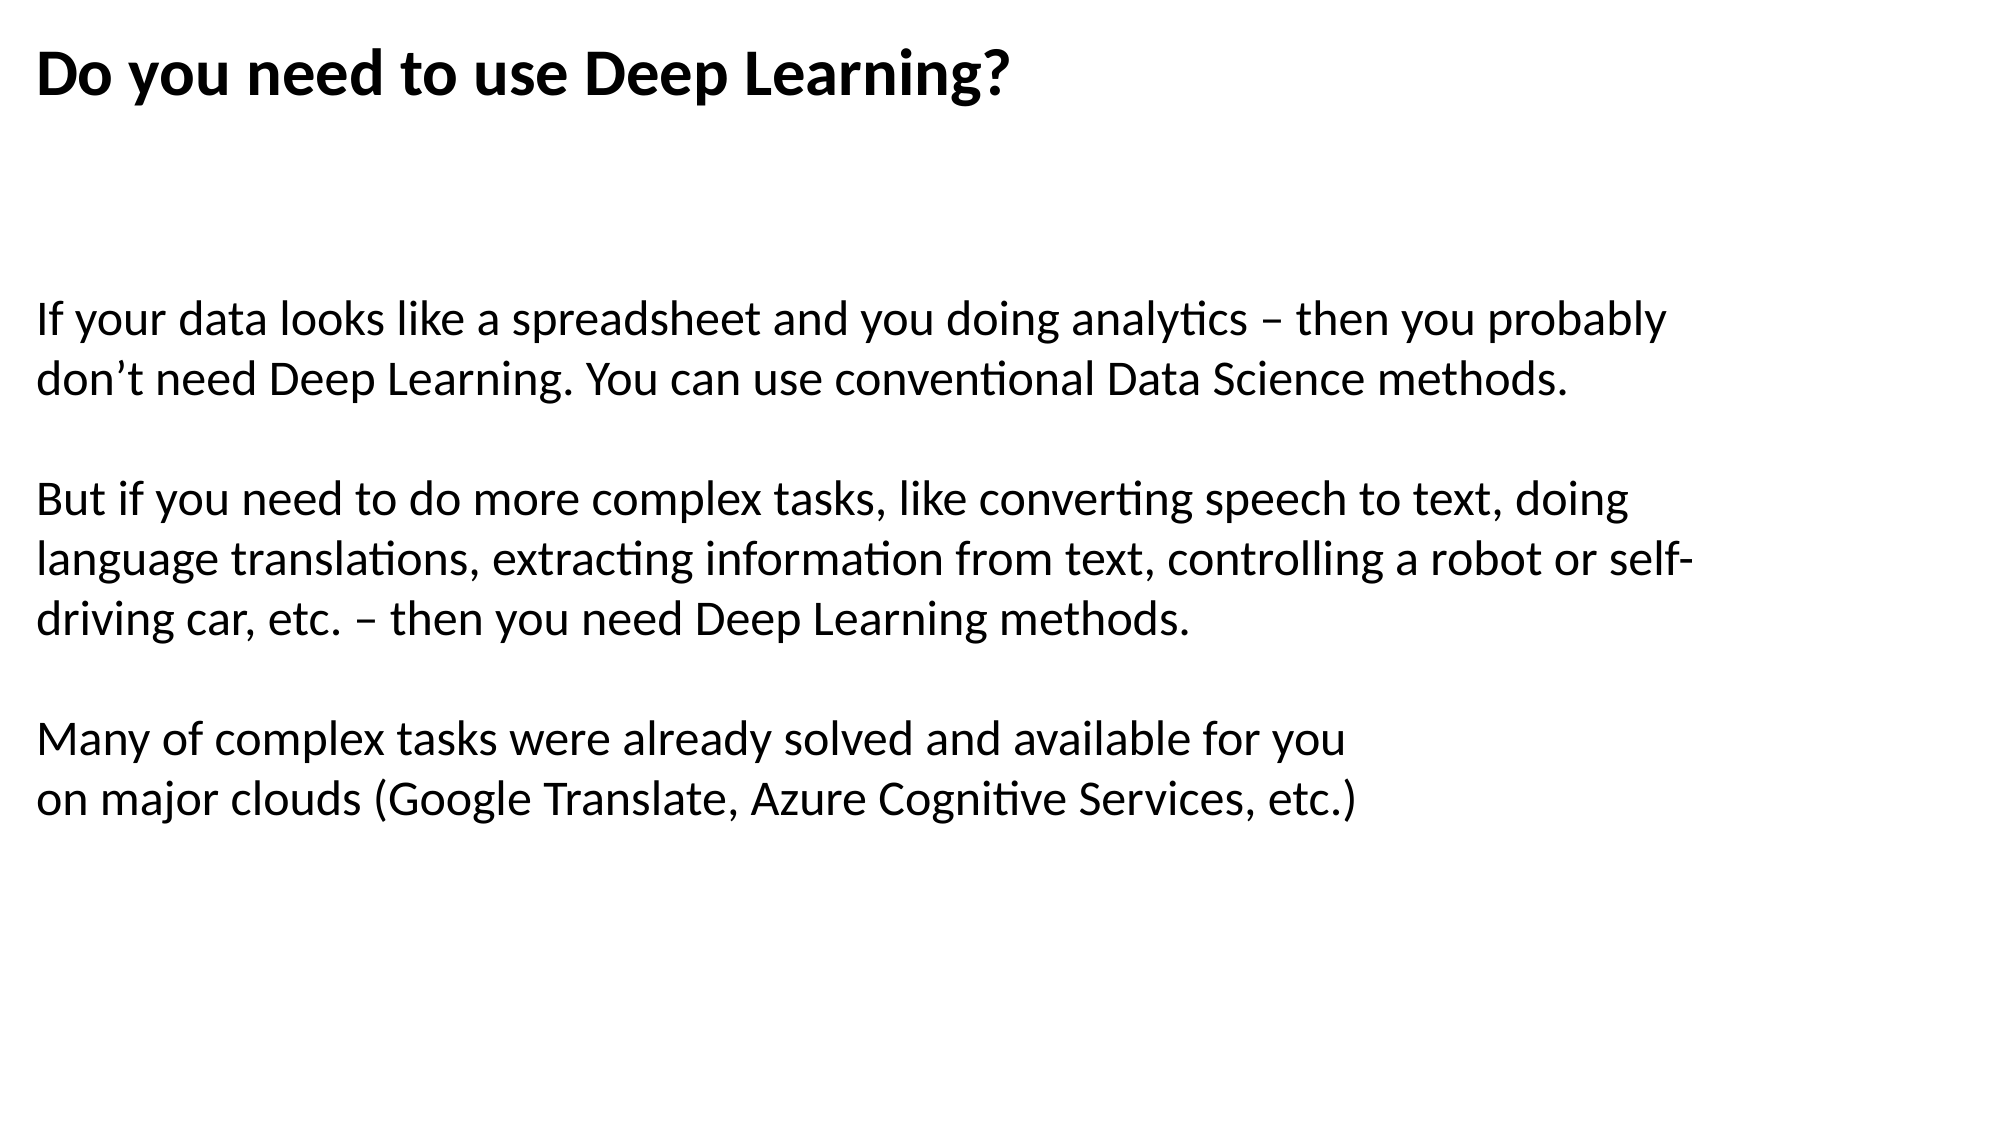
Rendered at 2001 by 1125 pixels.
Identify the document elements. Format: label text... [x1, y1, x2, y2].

text_box Do you need to use Deep Learning? [21, 21, 1921, 118]
text_box If your data looks like a spreadsheet and you doing analytics – then you probably don’t need Deep Learning. You can use conventional Data Science methods. But if you need to do more complex tasks, like converting speech to text, doing language translations, extracting information from text, controlling a robot or self-driving car, etc. – then you need Deep Learning methods. Many of complex tasks were already solved and available for you on major clouds (Google Translate, Azure Cognitive Services, etc.) [21, 278, 1741, 847]
